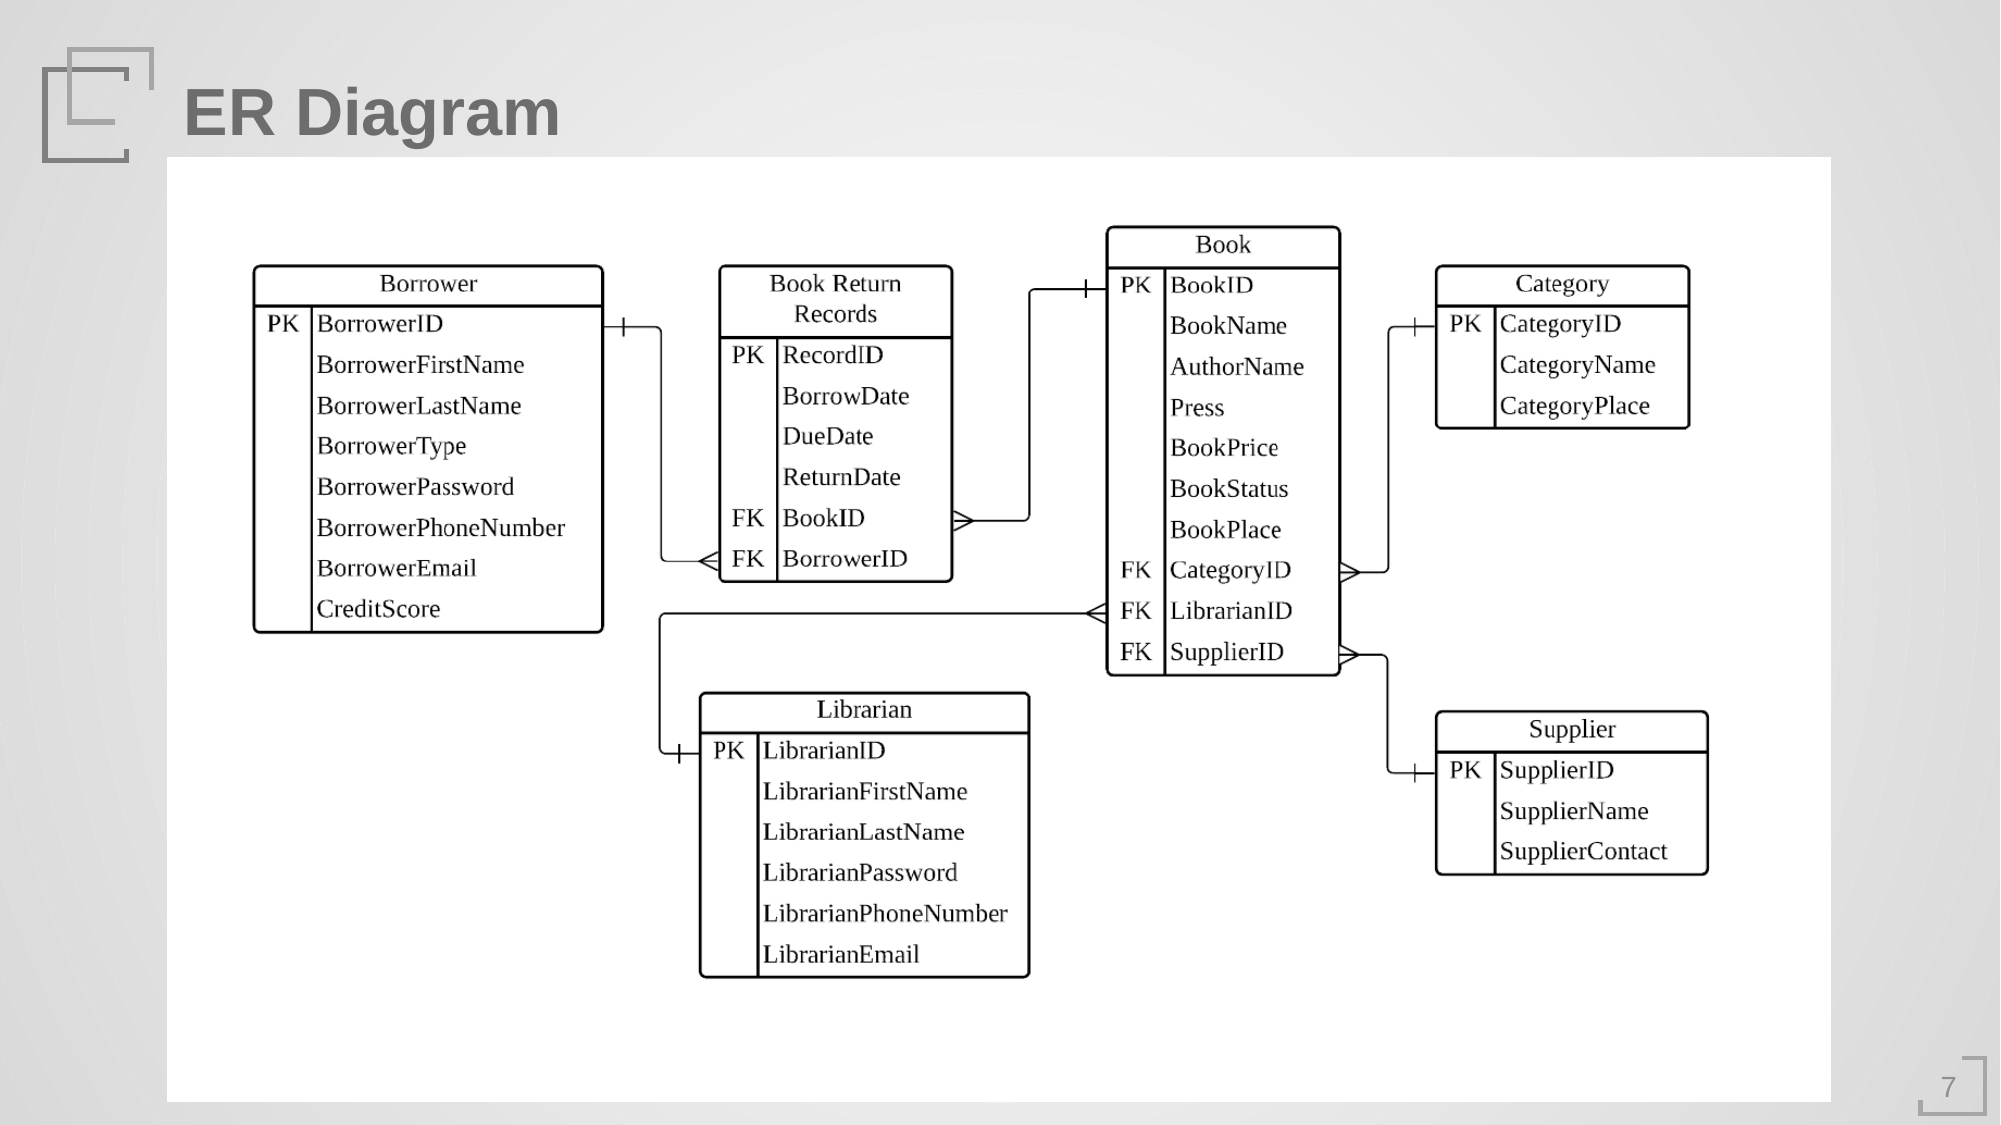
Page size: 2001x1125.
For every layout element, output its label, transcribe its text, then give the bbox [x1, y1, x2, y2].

text_box ER Diagram [168, 61, 578, 156]
picture [167, 157, 1831, 1102]
